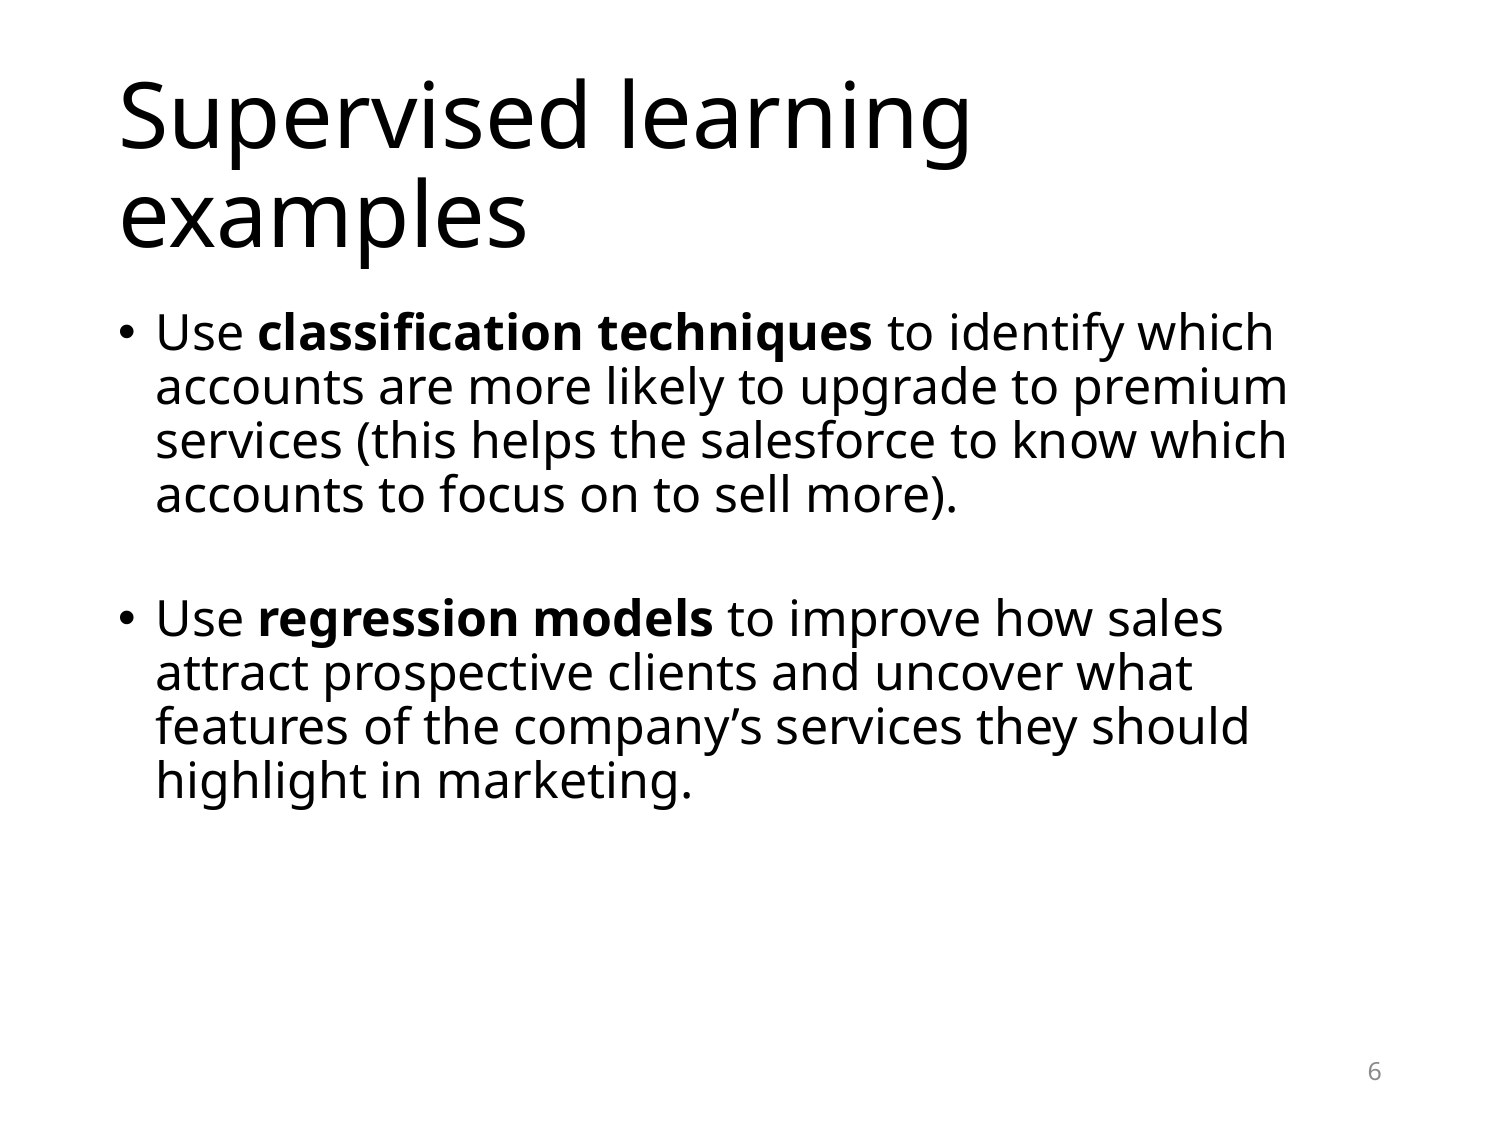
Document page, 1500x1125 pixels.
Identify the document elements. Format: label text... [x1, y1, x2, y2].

list Use classification techniques to identify which accounts are more likely to upgrade to premium services (this helps the salesforce to know which accounts to focus on to sell more). Use regression models to improve how sales attract prospective clients and uncover what features of the company’s services they should highlight in marketing. [103, 299, 1397, 1014]
slide_number 6 [1059, 1042, 1397, 1103]
title Supervised learning examples [103, 59, 1397, 278]
